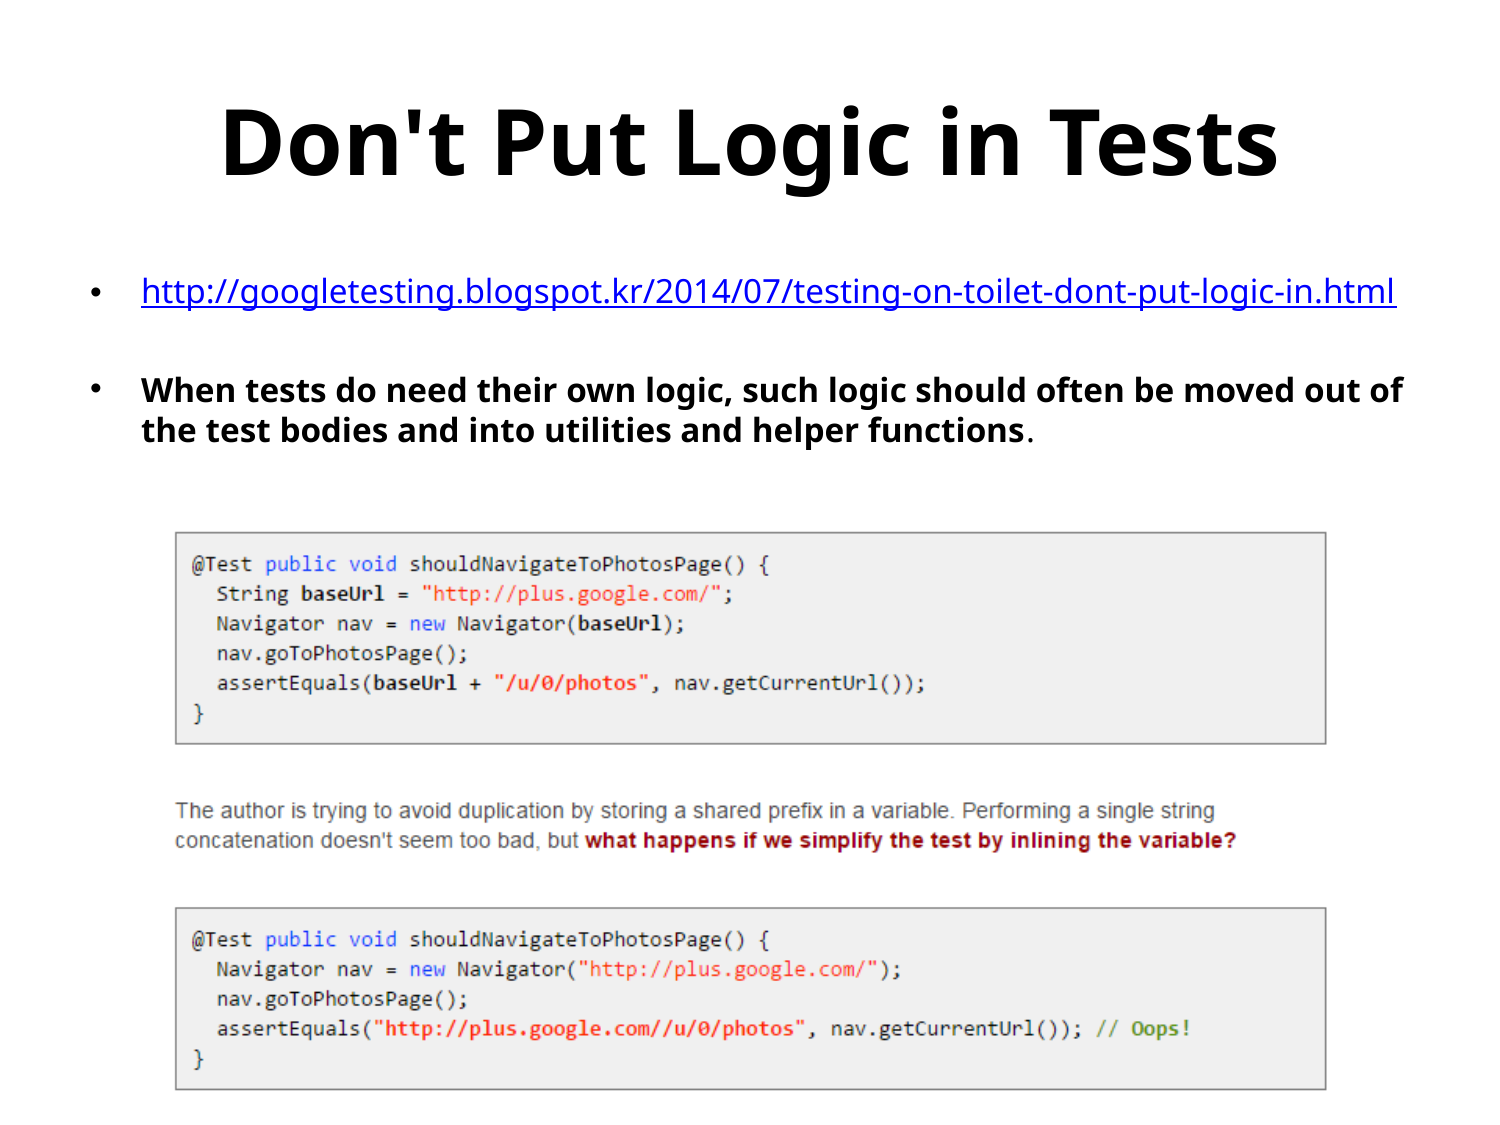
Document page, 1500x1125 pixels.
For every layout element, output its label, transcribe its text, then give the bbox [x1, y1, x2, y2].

list http://googletesting.blogspot.kr/2014/07/testing-on-toilet-dont-put-logic-in.html When tests do need their own logic, such logic should often be moved out of the test bodies and into utilities and helper functions. [75, 262, 1425, 504]
picture [166, 514, 1333, 1103]
title Don't Put Logic in Tests [75, 45, 1425, 233]
